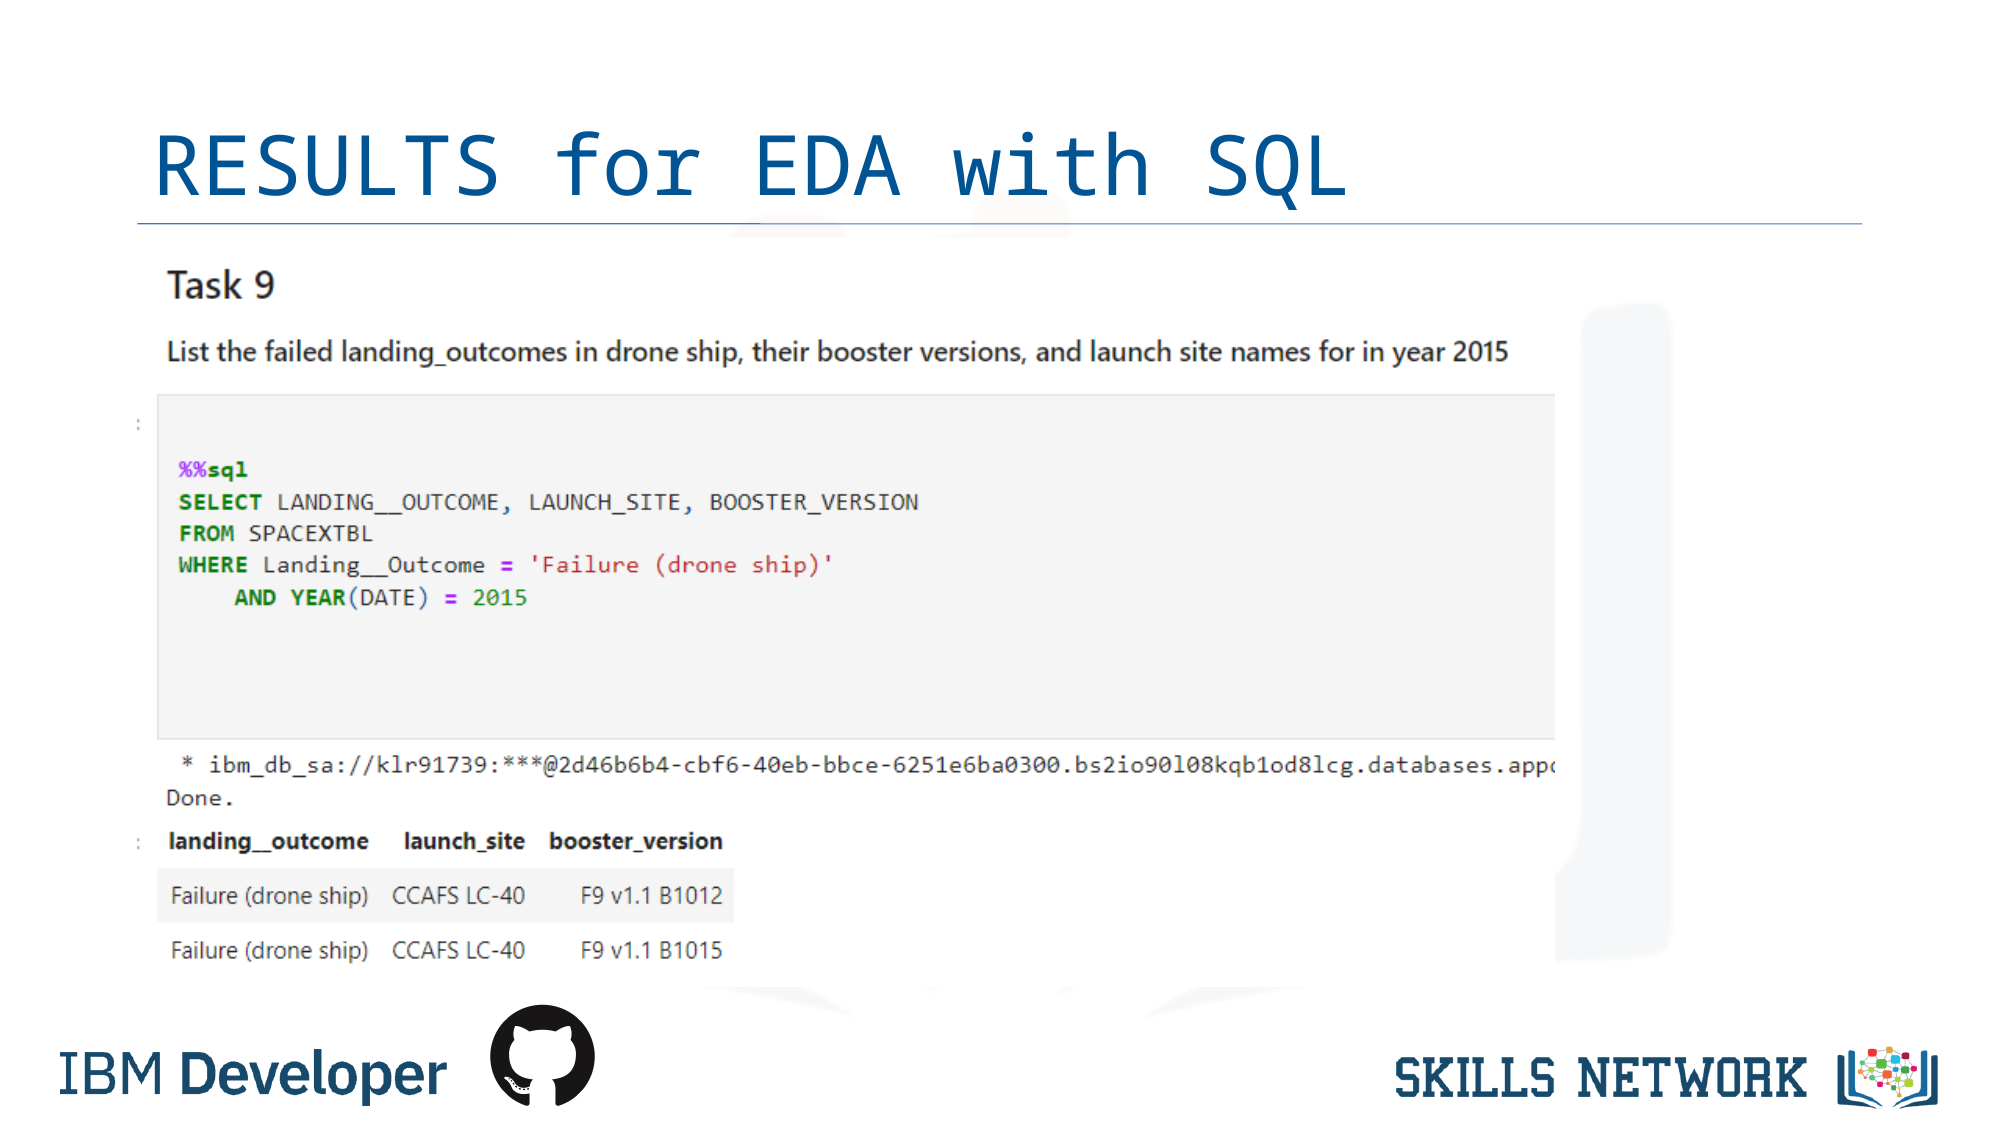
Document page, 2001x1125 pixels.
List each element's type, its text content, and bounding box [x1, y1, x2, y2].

picture [137, 238, 1555, 1125]
picture [55, 1045, 459, 1108]
title RESULTS for EDA with SQL [137, 59, 1863, 278]
picture [1390, 1045, 1945, 1111]
